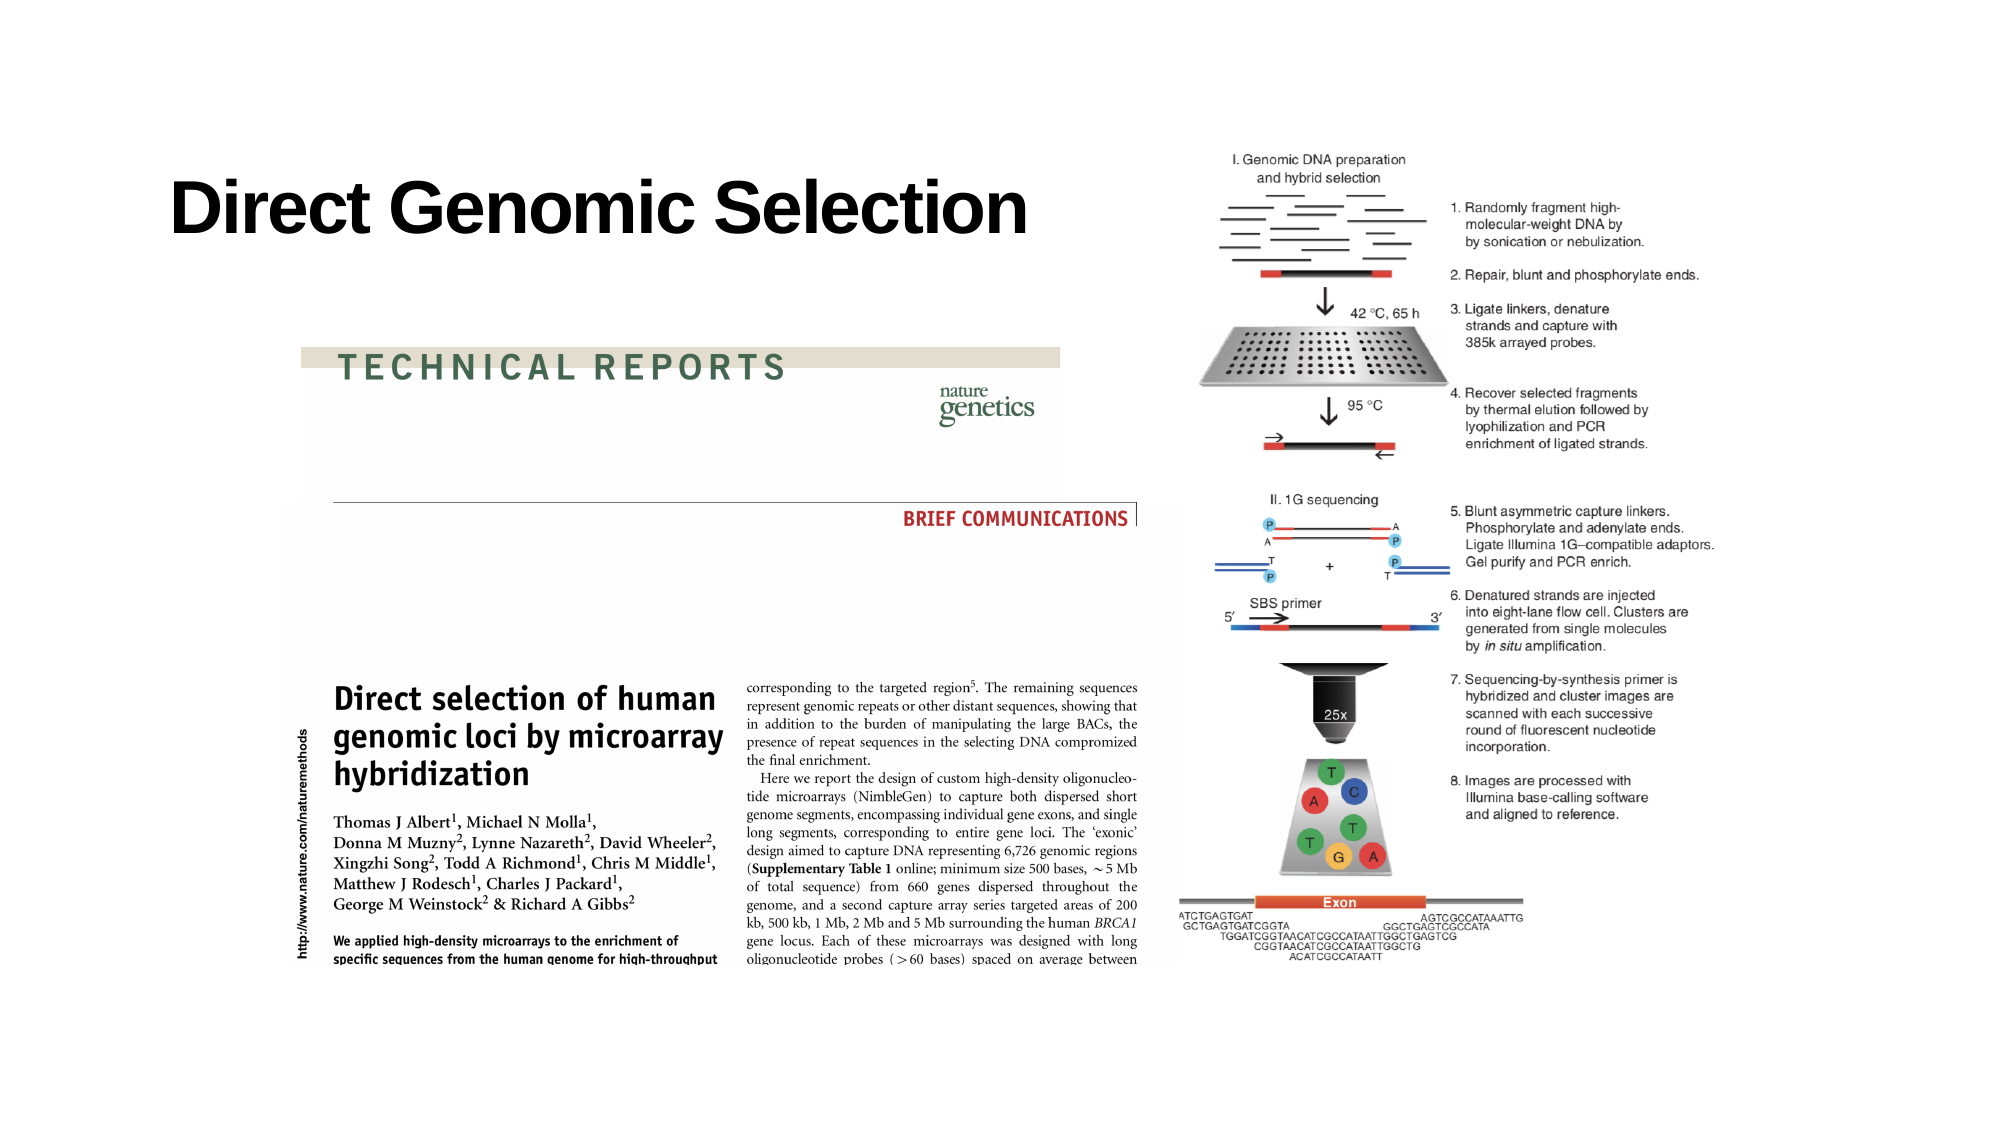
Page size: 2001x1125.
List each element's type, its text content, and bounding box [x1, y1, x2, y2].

title Direct Genomic Selection [99, 45, 1100, 328]
picture [284, 140, 1725, 985]
